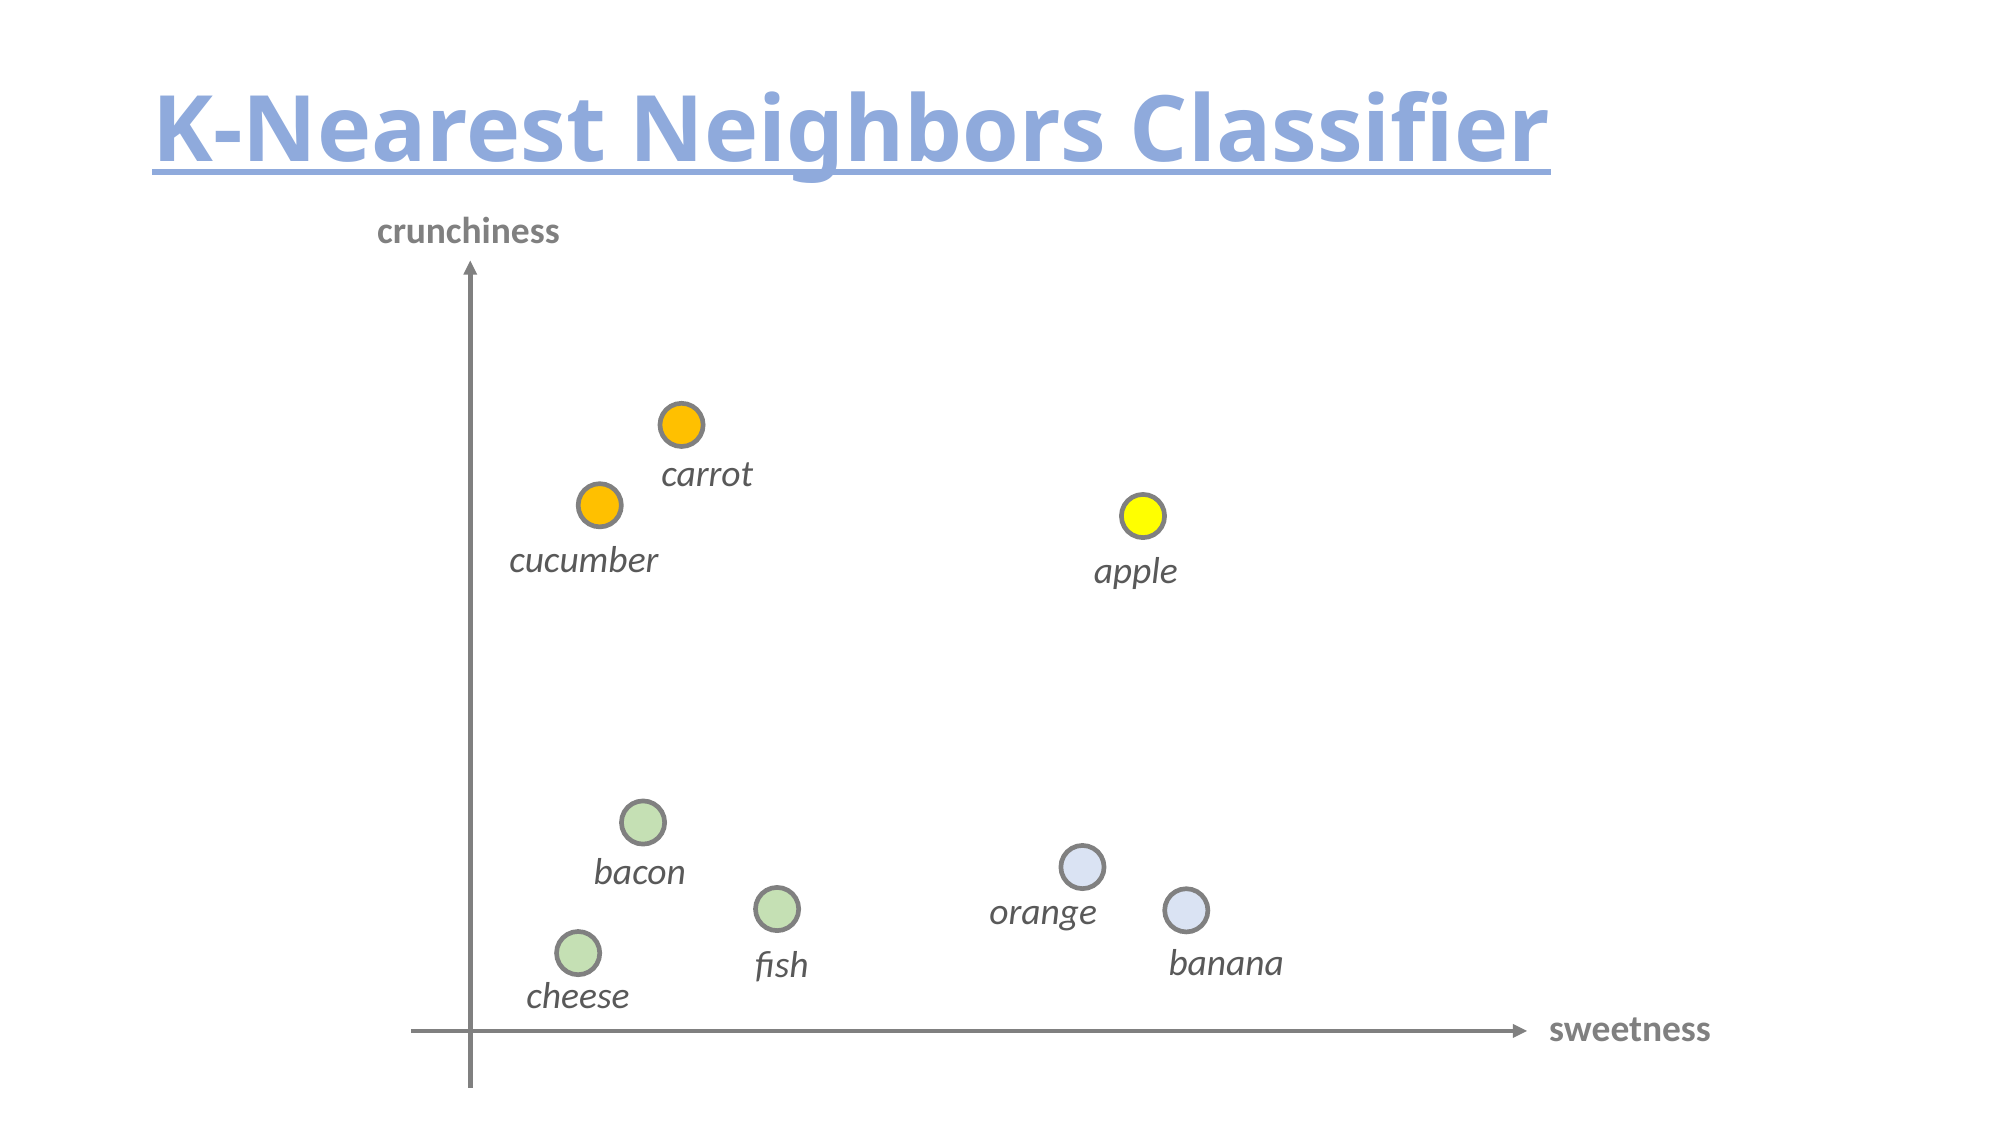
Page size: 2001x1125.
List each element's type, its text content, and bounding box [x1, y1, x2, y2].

text_box orange [974, 880, 1113, 940]
text_box crunchiness [362, 198, 576, 258]
text_box [555, 930, 601, 963]
text_box [1163, 887, 1209, 930]
title K-Nearest Neighbors Classifier [137, 23, 1863, 241]
text_box [620, 799, 666, 839]
text_box [1059, 844, 1106, 880]
text_box carrot [646, 441, 769, 502]
text_box apple [1078, 538, 1193, 599]
text_box [1120, 493, 1166, 538]
text_box cucumber [494, 527, 674, 587]
text_box [754, 886, 800, 932]
text_box fish [740, 932, 824, 992]
text_box sweetness [1534, 996, 1727, 1057]
text_box bacon [578, 839, 701, 900]
text_box cheese [511, 963, 645, 1024]
text_box banana [1153, 930, 1299, 991]
text_box [658, 402, 705, 441]
text_box [577, 482, 623, 527]
